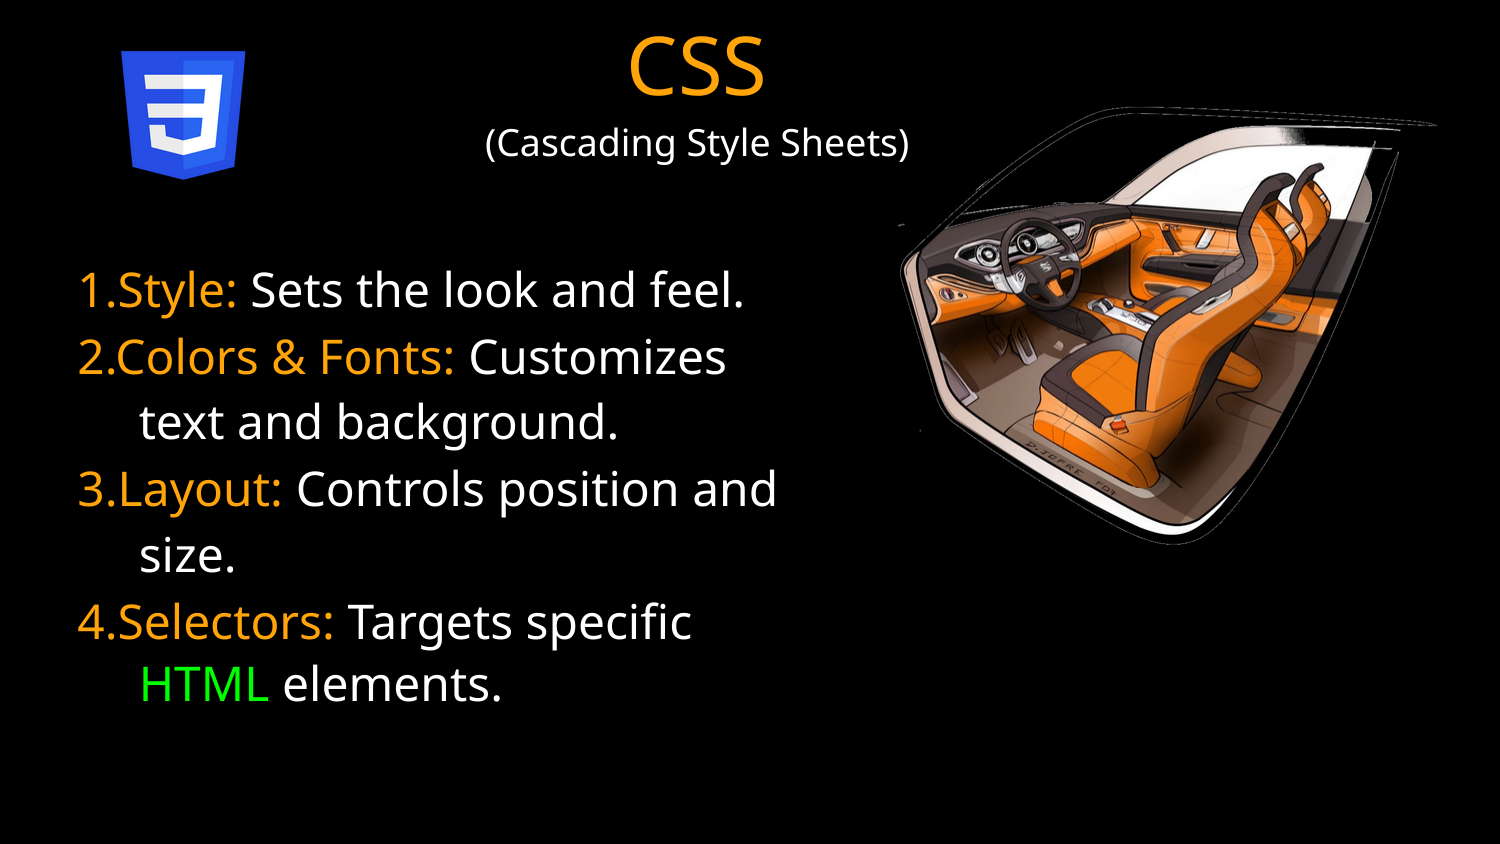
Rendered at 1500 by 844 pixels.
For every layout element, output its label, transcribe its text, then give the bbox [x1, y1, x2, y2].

text_box 4.Selectors: Targets specific [77, 582, 783, 650]
text_box HTML elements. [138, 651, 511, 711]
text_box [817, 97, 1456, 549]
text_box text and background. [138, 382, 622, 448]
text_box [120, 19, 246, 180]
text_box size. [138, 515, 242, 582]
text_box 1.Style: Sets the look and feel. 2.Colors & Fonts: Customizes [77, 250, 811, 385]
text_box CSS (Cascading Style Sheets) [477, 0, 918, 164]
text_box 3.Layout: Controls position and [77, 448, 812, 516]
